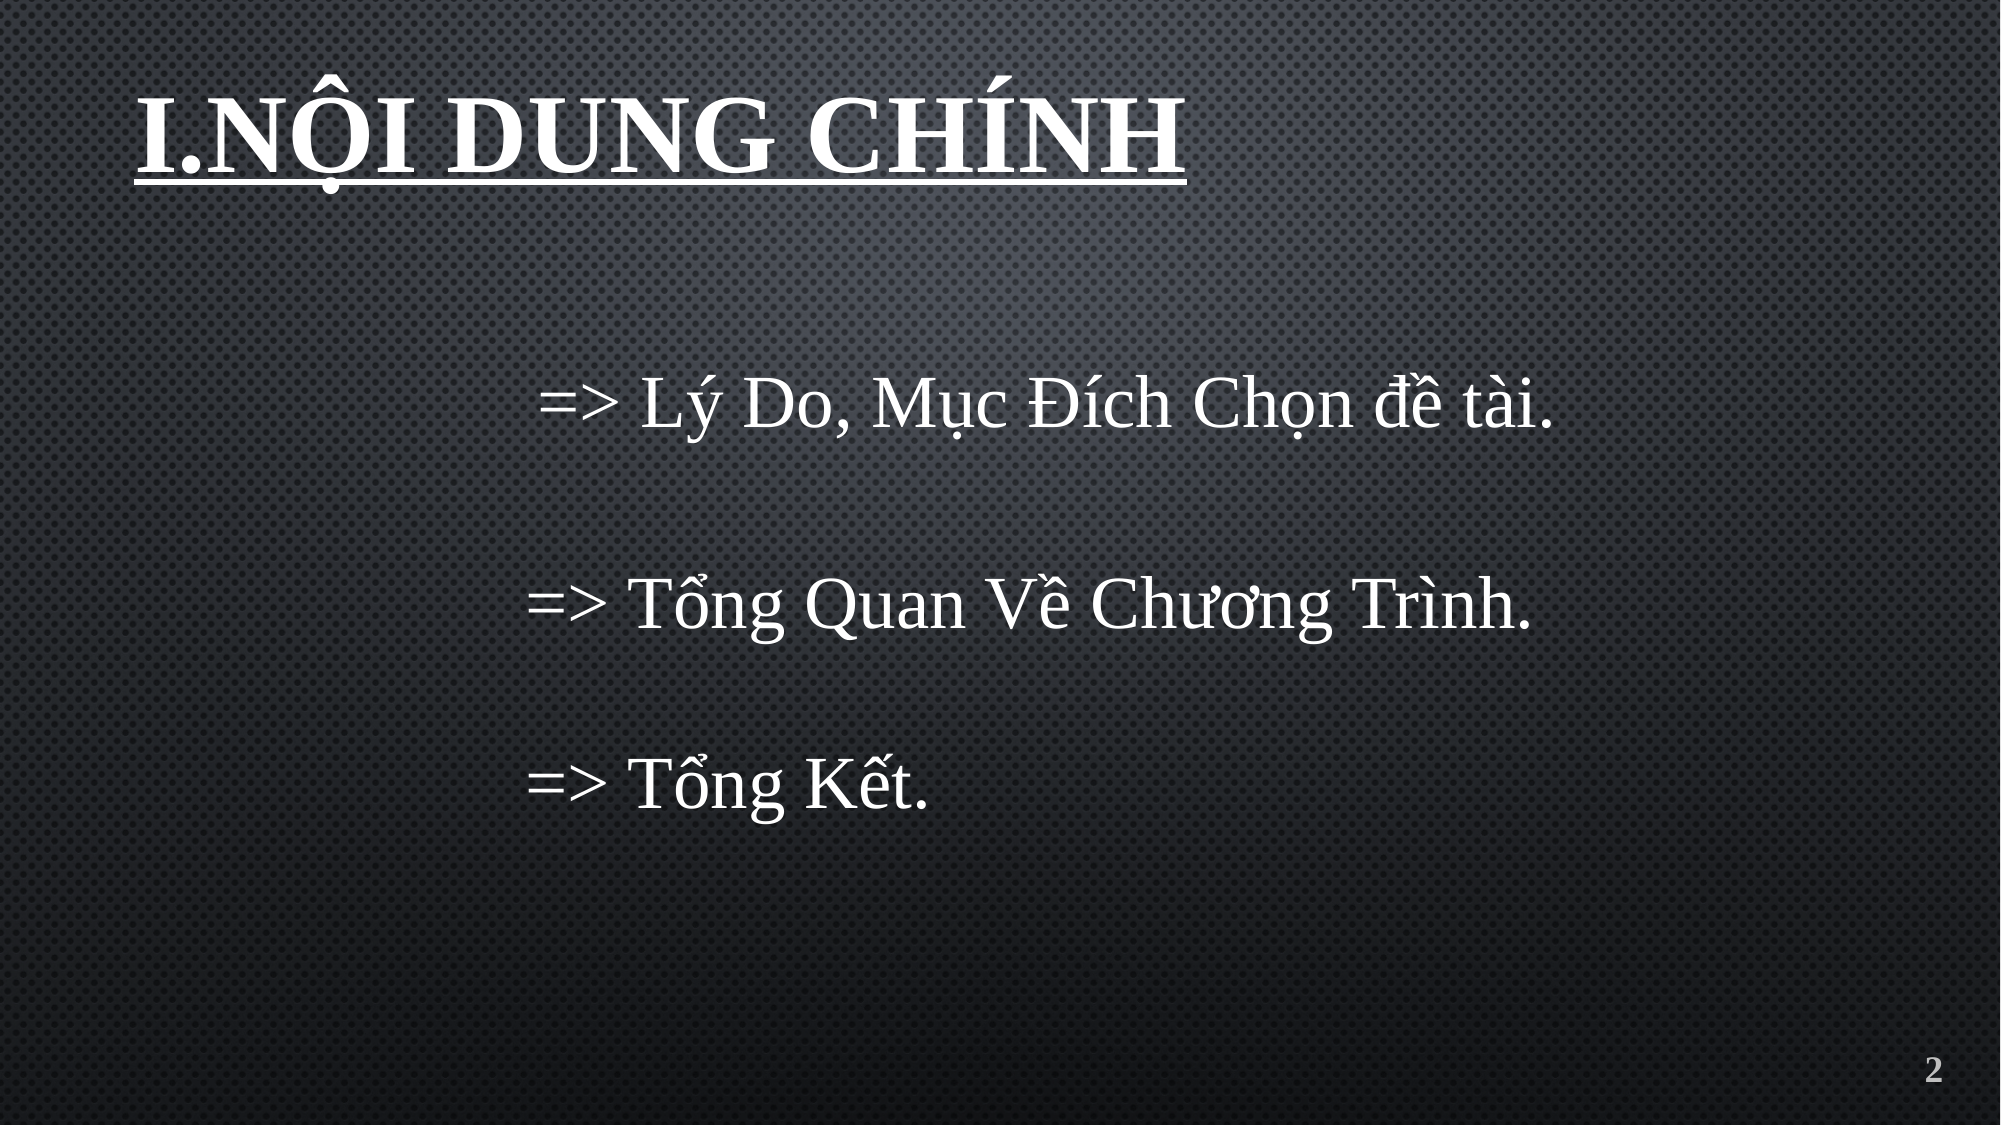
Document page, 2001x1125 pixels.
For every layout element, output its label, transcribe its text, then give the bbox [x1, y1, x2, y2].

text_box => Tổng Quan Về Chương Trình. [511, 546, 1602, 651]
title I.Nội Dung CHÍNH [119, 36, 1745, 219]
text_box => Lý Do, Mục Đích Chọn đề tài. [522, 345, 1745, 451]
text_box => Tổng Kết. [511, 726, 1602, 832]
slide_number 2 [1868, 1037, 1959, 1098]
